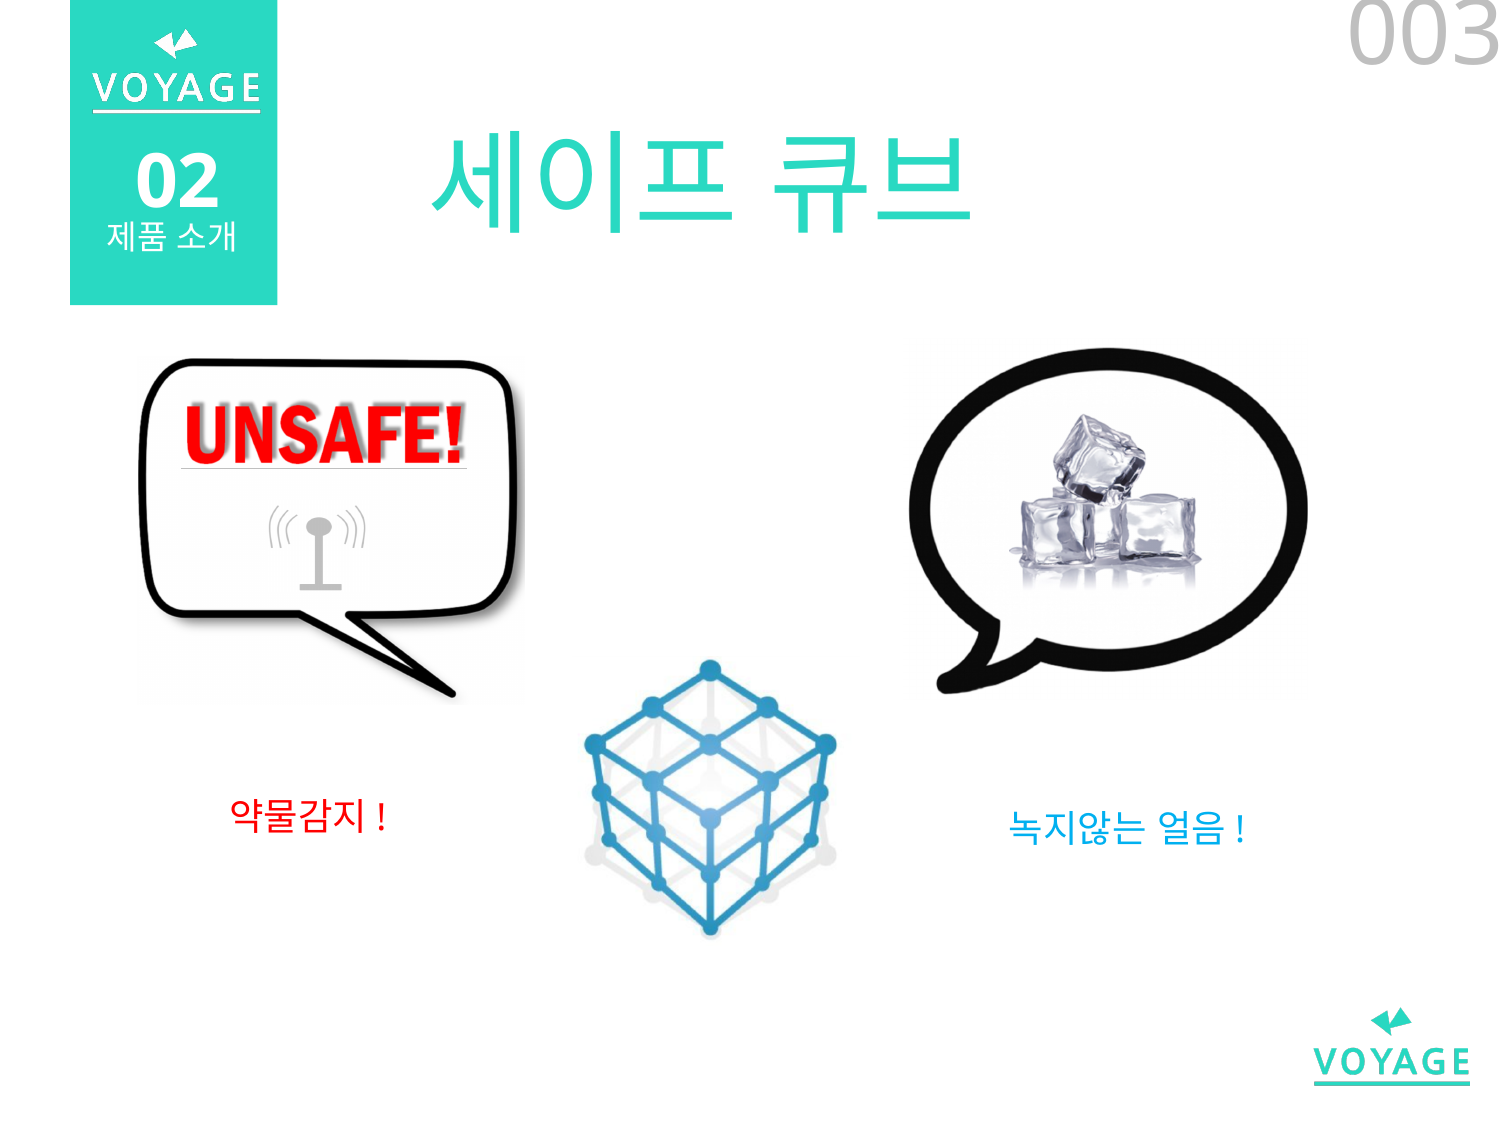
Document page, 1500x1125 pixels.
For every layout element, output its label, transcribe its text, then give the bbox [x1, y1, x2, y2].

text_box 세이프 큐브 [412, 104, 1249, 254]
text_box 약물감지! [214, 785, 408, 846]
text_box 녹지않는 얼음! [994, 797, 1261, 857]
picture [1293, 1007, 1491, 1101]
text_box 제품 소개 [91, 208, 283, 264]
picture [70, 28, 284, 131]
picture [136, 356, 526, 705]
picture [572, 656, 860, 946]
text_box 02 [120, 139, 236, 230]
slide_number 003 [1068, 5, 1500, 66]
picture [903, 337, 1308, 700]
